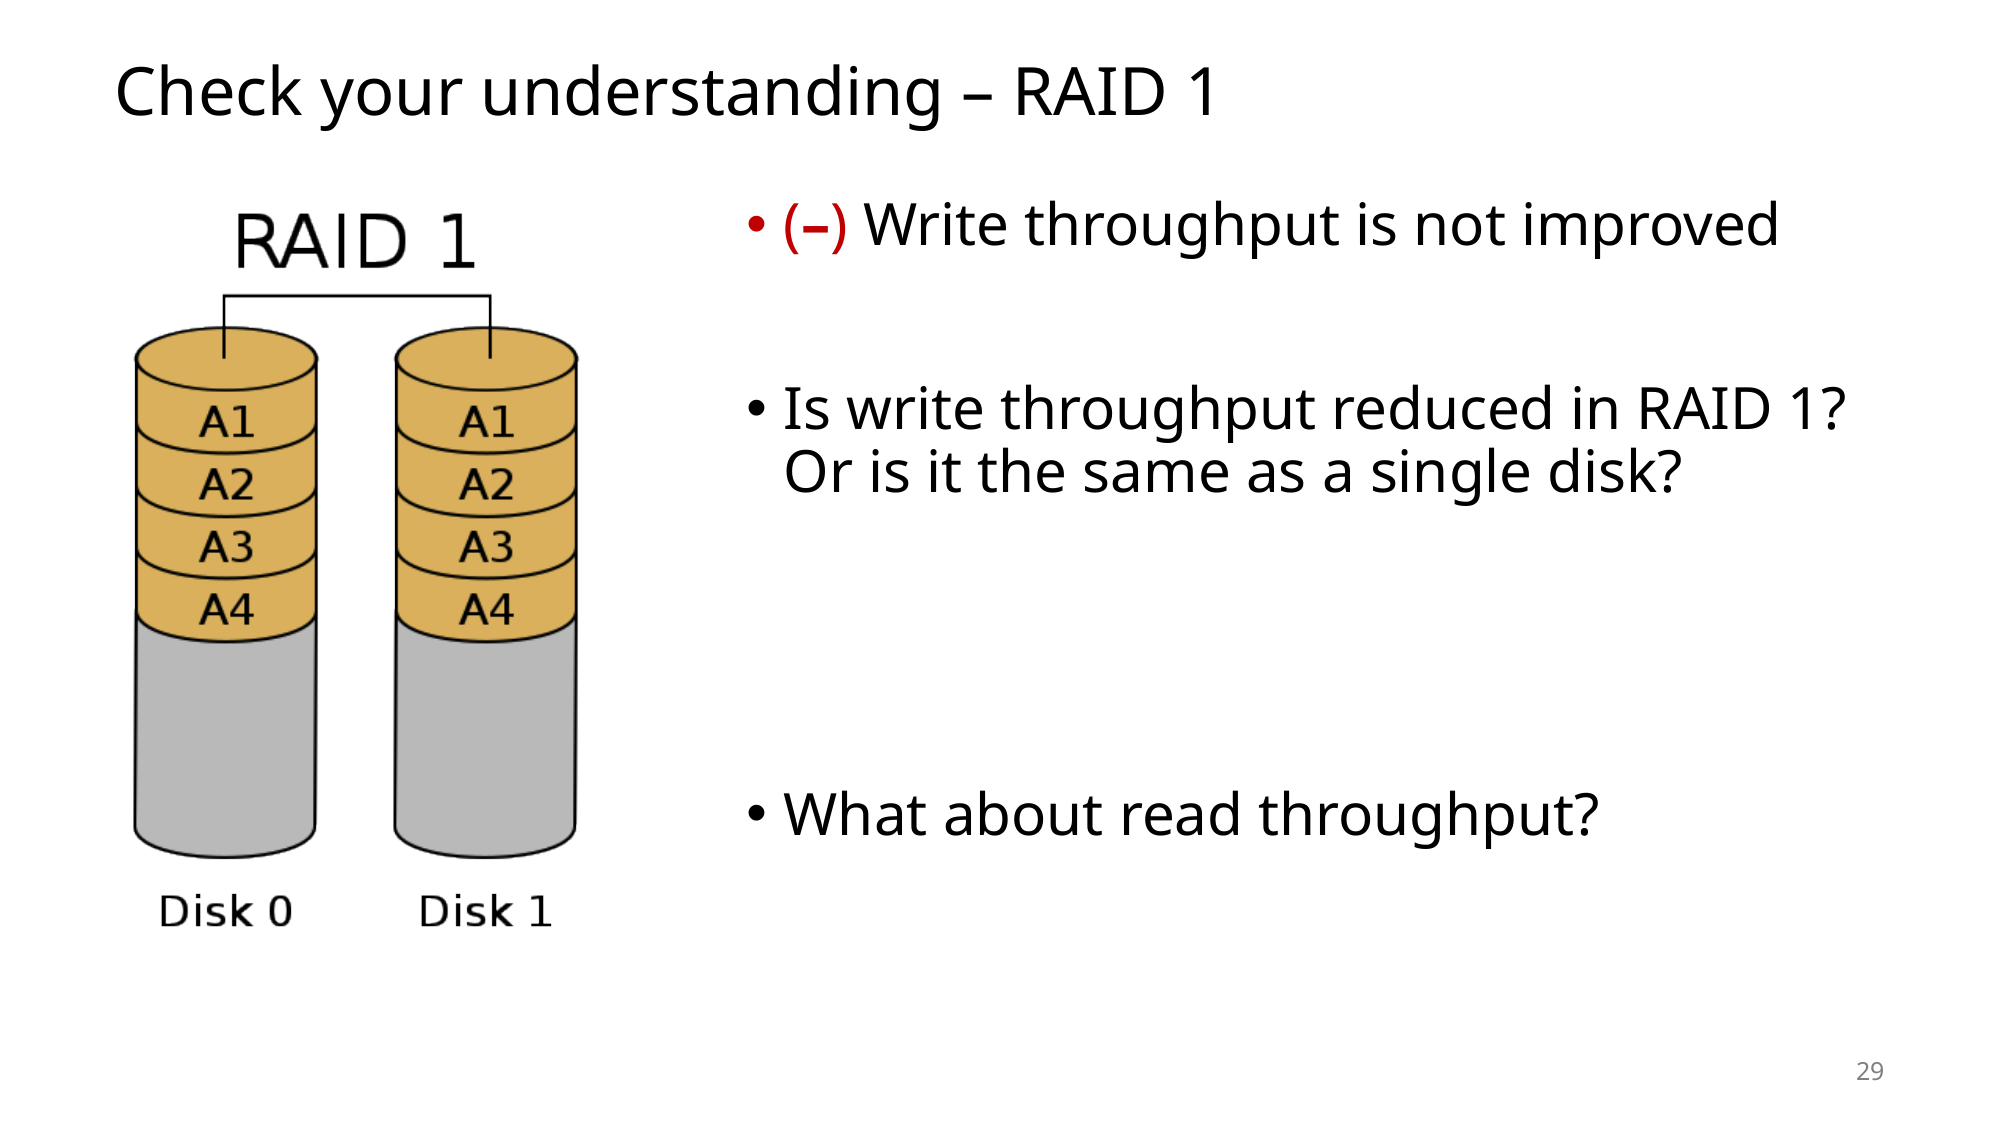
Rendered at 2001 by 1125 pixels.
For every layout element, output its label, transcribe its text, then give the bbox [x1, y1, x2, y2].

picture [99, 187, 608, 969]
list (–) Write throughput is not improved Is write throughput reduced in RAID 1? Or is it the same as a single disk? What about read throughput? [731, 187, 1900, 1013]
slide_number 29 [1749, 1042, 1900, 1103]
title Check your understanding – RAID 1 [99, 37, 1900, 150]
